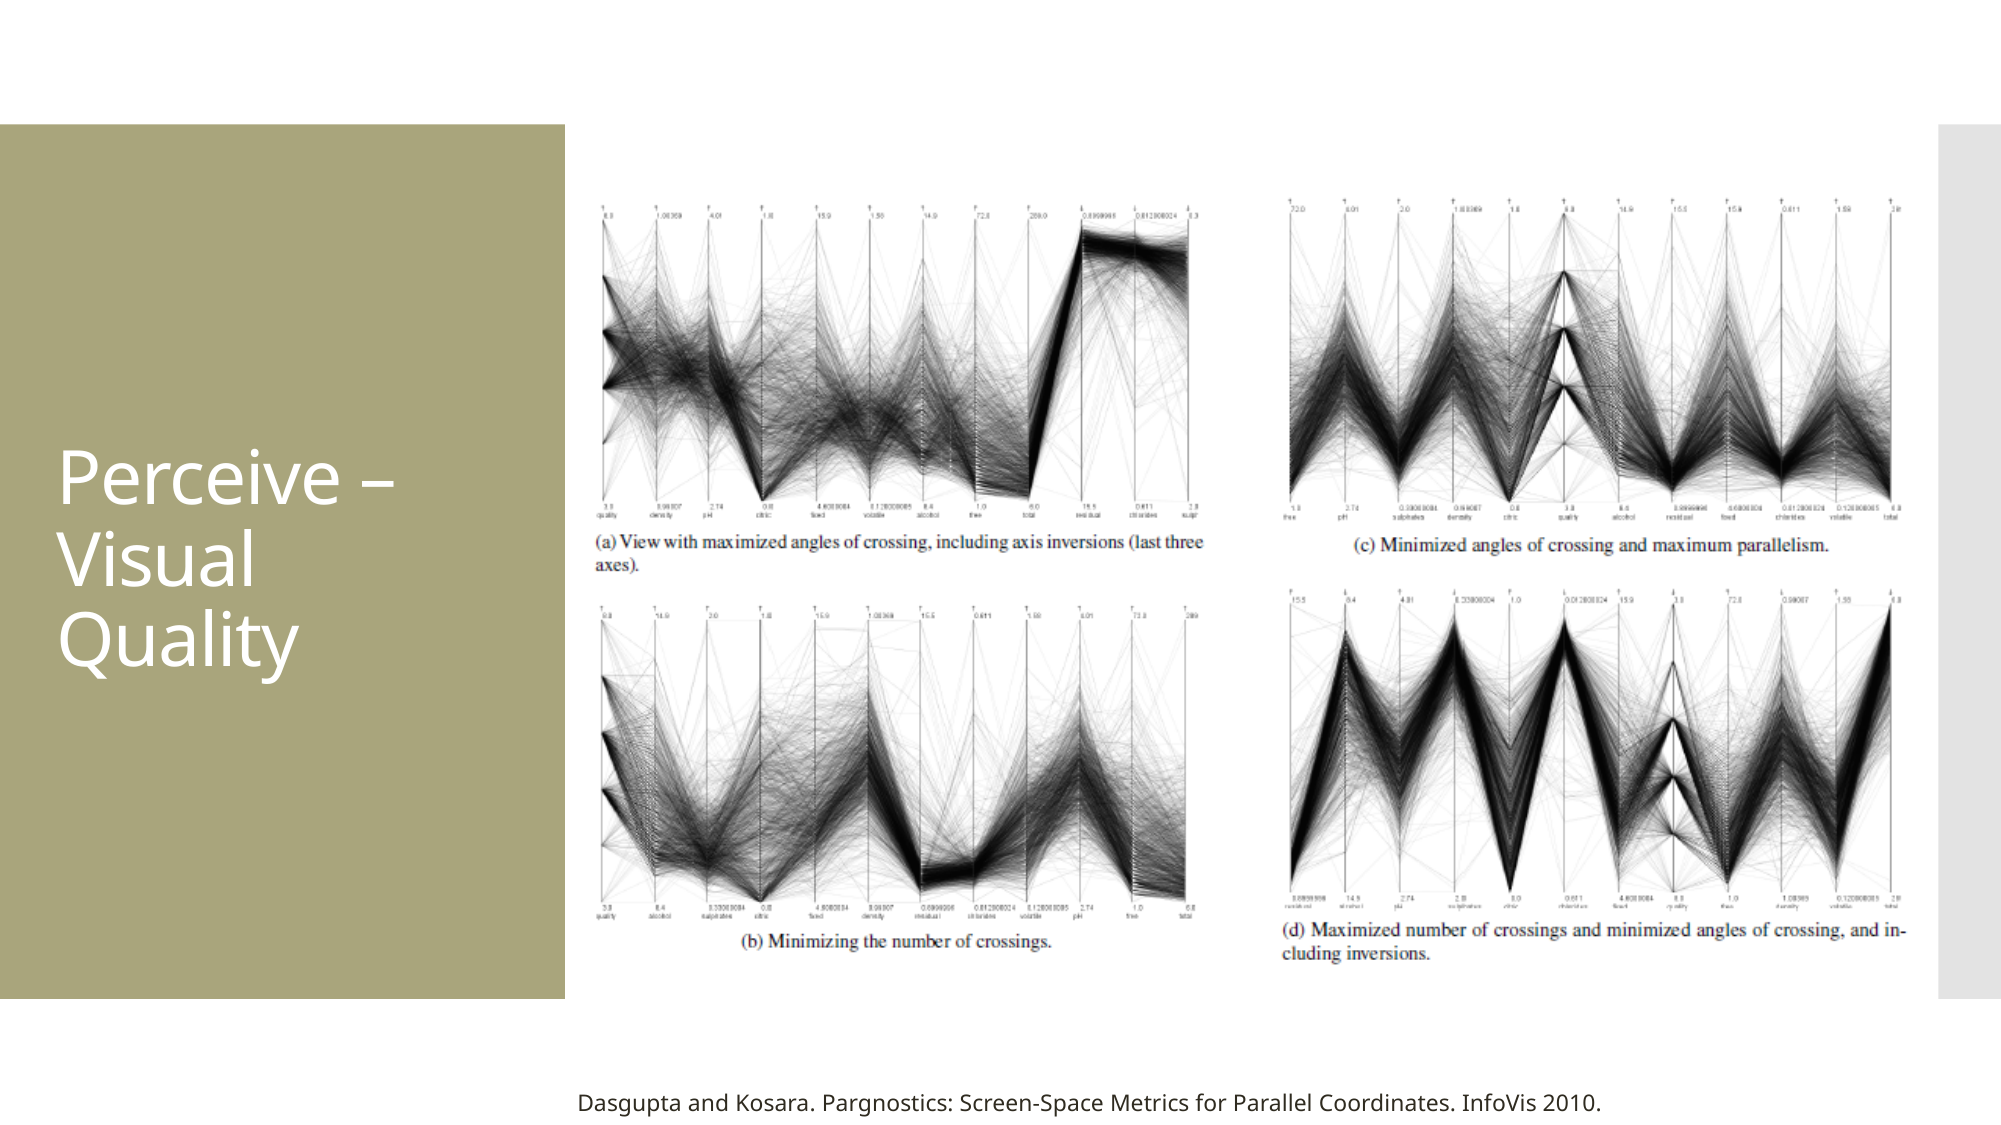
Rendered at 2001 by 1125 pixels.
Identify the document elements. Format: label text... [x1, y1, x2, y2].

text_box Dasgupta and Kosara. Pargnostics: Screen-Space Metrics for Parallel Coordinates. InfoVis 2010. [562, 1080, 1750, 1123]
picture [1267, 184, 1920, 985]
title Perceive – Visual Quality [41, 184, 525, 940]
picture [585, 184, 1209, 960]
